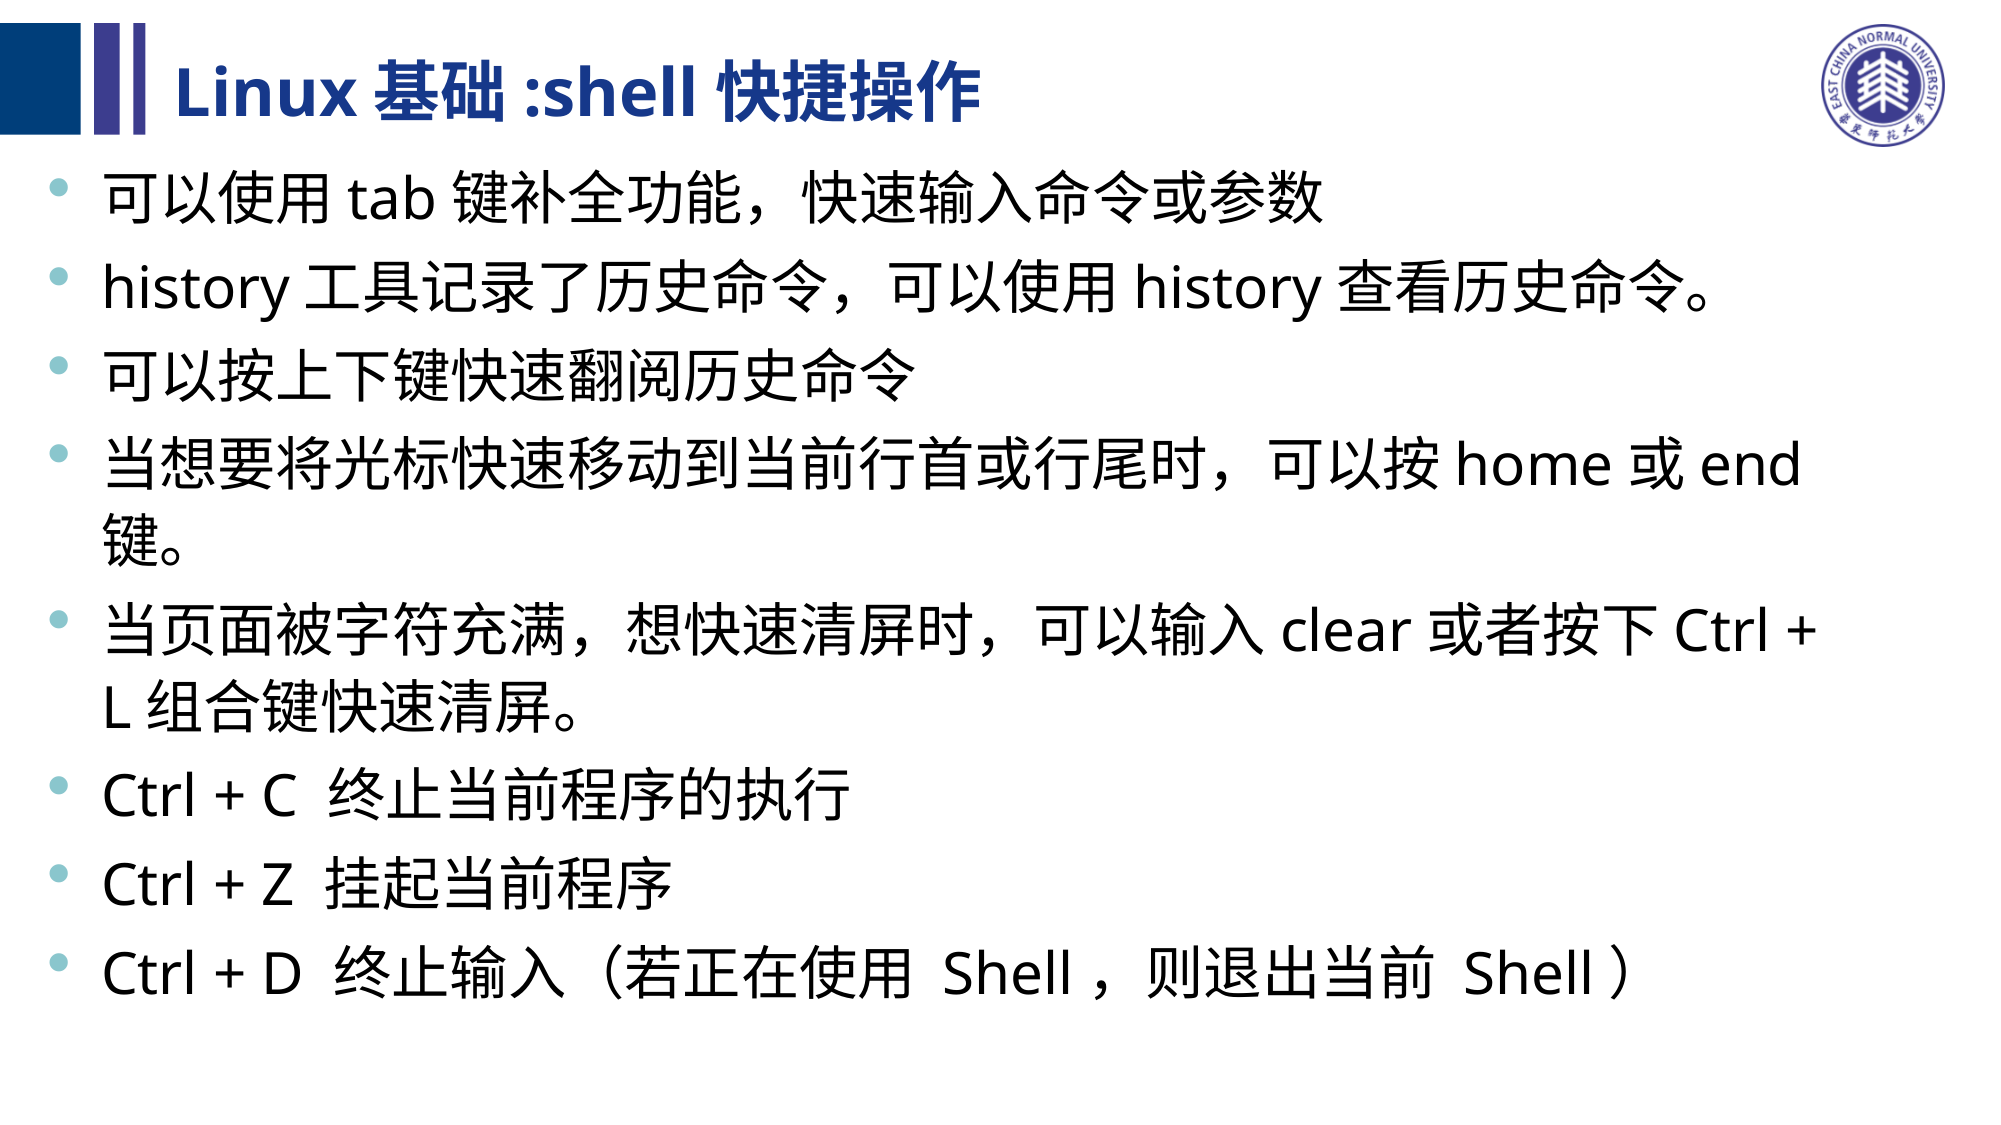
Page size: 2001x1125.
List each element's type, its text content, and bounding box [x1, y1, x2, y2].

title Linux基础:shell快捷操作 [158, 24, 1536, 138]
list 可以使用tab键补全功能，快速输入命令或参数 history工具记录了历史命令，可以使用history查看历史命令。 可以按上下键快速翻阅历史命令 当想要将光标快速移动到当前行首或行尾时，可以按home或end键。 当页面被字符充满，想快速清屏时，可以输入clear或者按下Ctrl + L组合键快速清屏。 Ctrl + C 终止当前程序的执行 Ctrl + Z 挂起当前程序 Ctrl + D 终止输入（若正在使用 Shell，则退出当前 Shell） [15, 146, 1864, 1054]
picture [1821, 24, 1945, 147]
